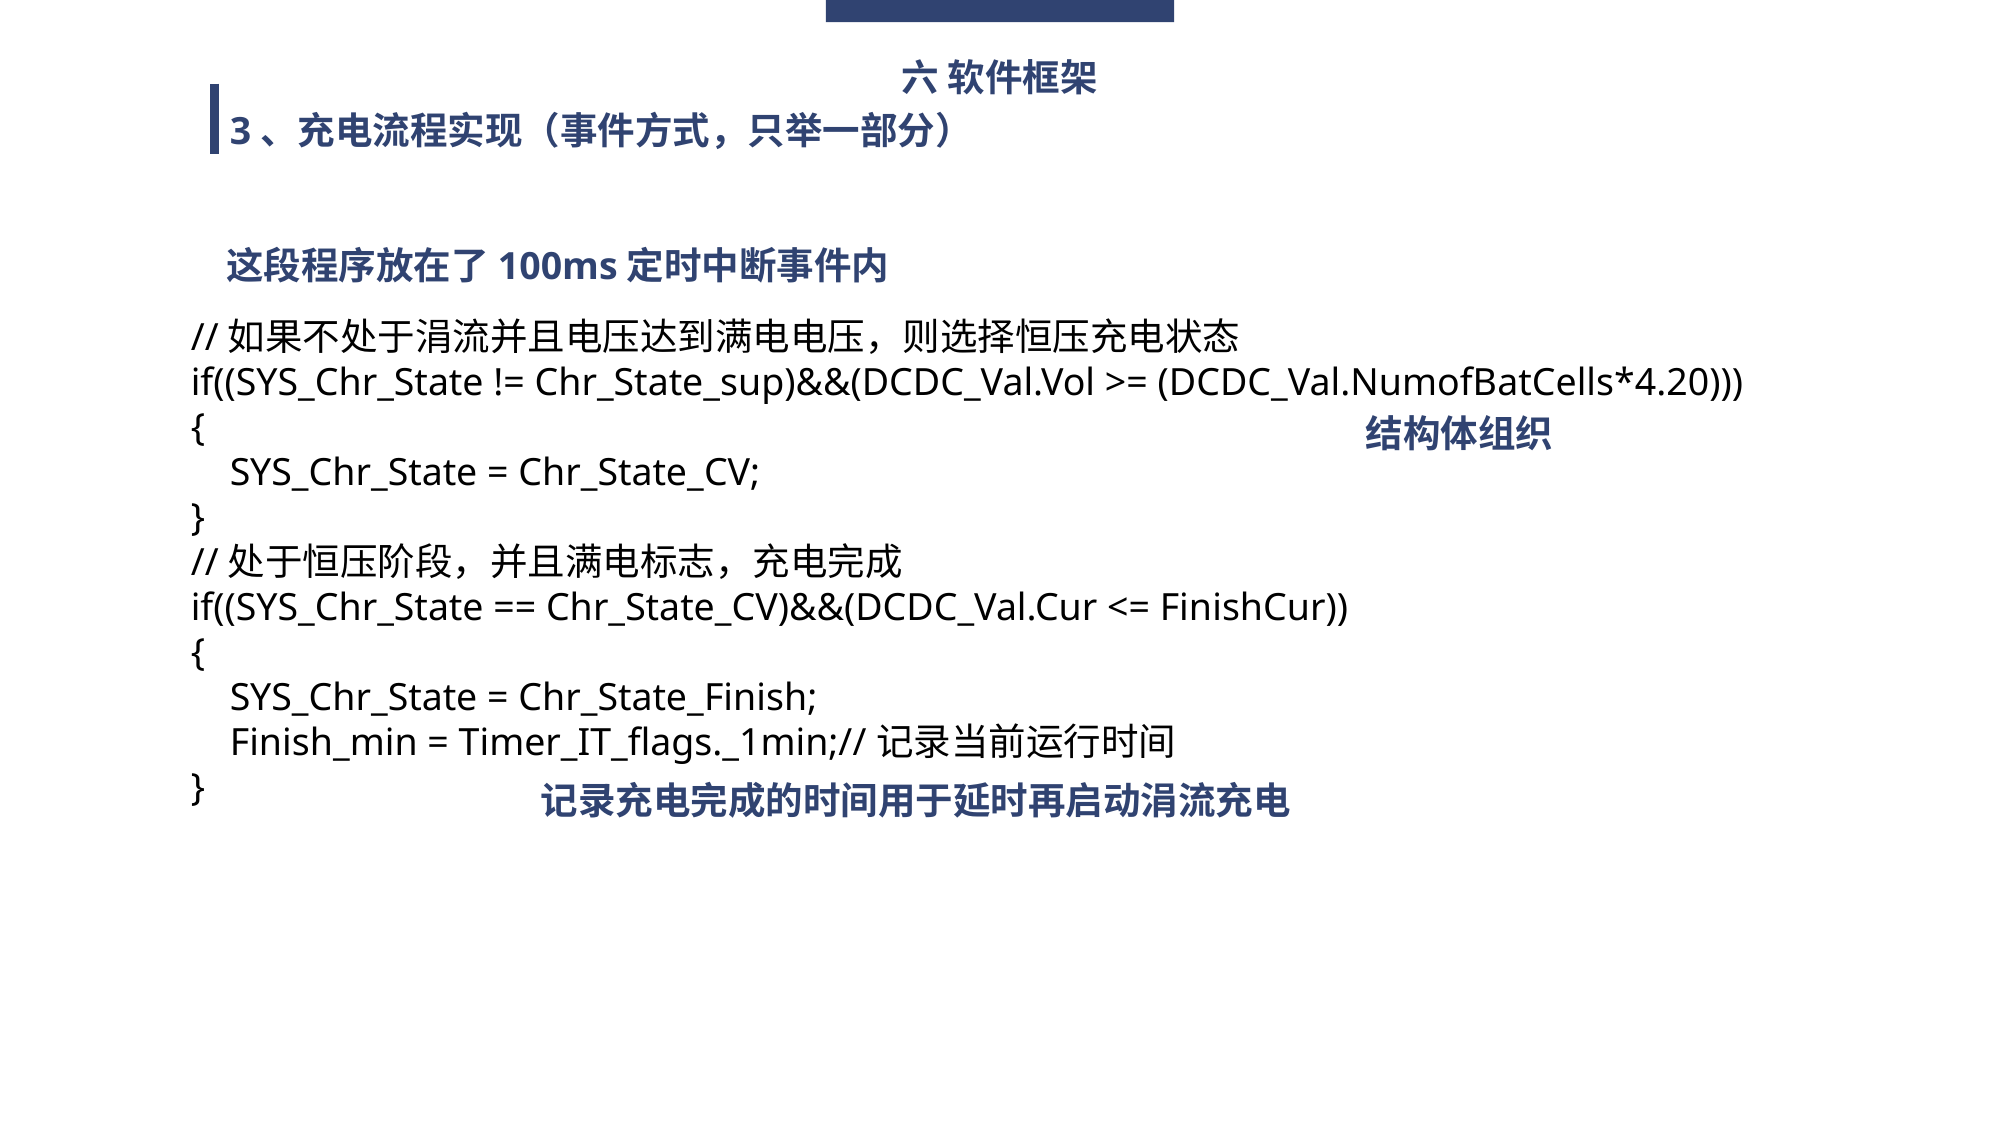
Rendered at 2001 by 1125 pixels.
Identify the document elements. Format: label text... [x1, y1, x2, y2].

text_box 3、充电流程实现（事件方式，只举一部分） [214, 77, 988, 160]
text_box 记录充电完成的时间用于延时再启动涓流充电 [525, 747, 1306, 830]
text_box 结构体组织 [1350, 379, 1569, 462]
text_box //如果不处于涓流并且电压达到满电电压，则选择恒压充电状态 if((SYS_Chr_State != Chr_State_sup)&&(DCDC_Val.Vol >= (DCDC_Val.NumofBatCells*4.20))) { SYS_Chr_State = Chr_State_CV; } //处于恒压阶段，并且满电标志，充电完成 if((SYS_Chr_State == Chr_State_CV)&&(DCDC_Val.Cur <= FinishCur)) { SYS_Chr_State = Chr_State_Finish; Finish_min = Timer_IT_flags._1min;//记录当前运行时间 } [137, 305, 1863, 816]
text_box 六 软件框架 [887, 47, 1113, 107]
text_box 这段程序放在了100ms定时中断事件内 [211, 211, 905, 294]
